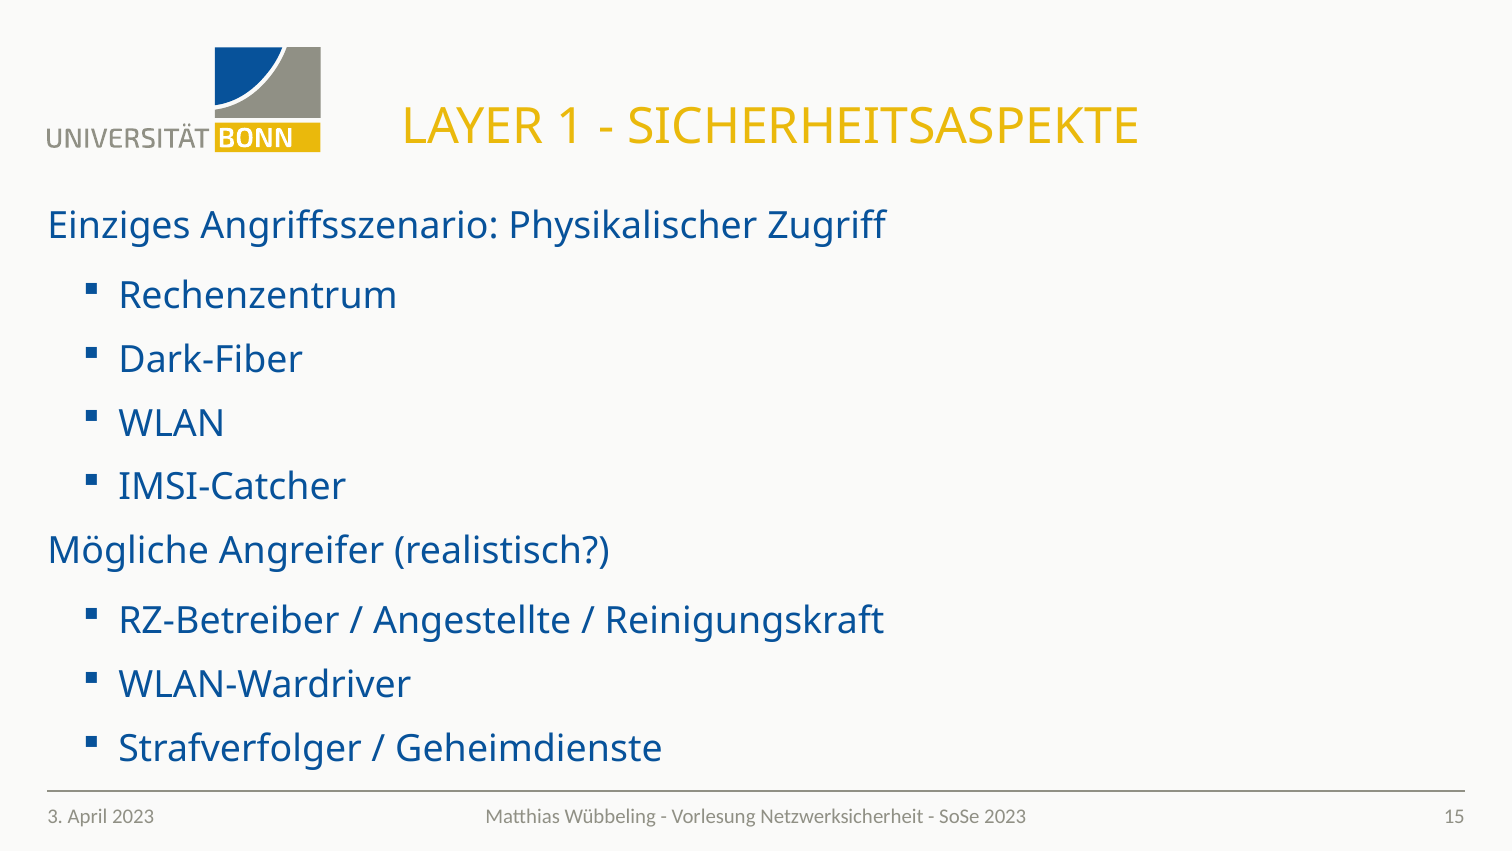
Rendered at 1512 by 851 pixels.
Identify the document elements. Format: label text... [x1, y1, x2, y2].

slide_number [47, 791, 189, 839]
footer Matthias Wübbeling - Vorlesung Netzwerksicherheit - SoSe 2023 [342, 791, 1170, 839]
title Layer 1 - Sicherheitsaspekte [401, 47, 1465, 154]
list Einziges Angriffsszenario: Physikalischer Zugriff Rechenzentrum Dark-Fiber WLAN IMSI-Catcher Mögliche Angreifer (realistisch?) RZ-Betreiber / Angestellte / Reinigungskraft WLAN-Wardriver Strafverfolger / Geheimdienste [47, 200, 1465, 745]
slide_number 15 [1370, 791, 1465, 839]
